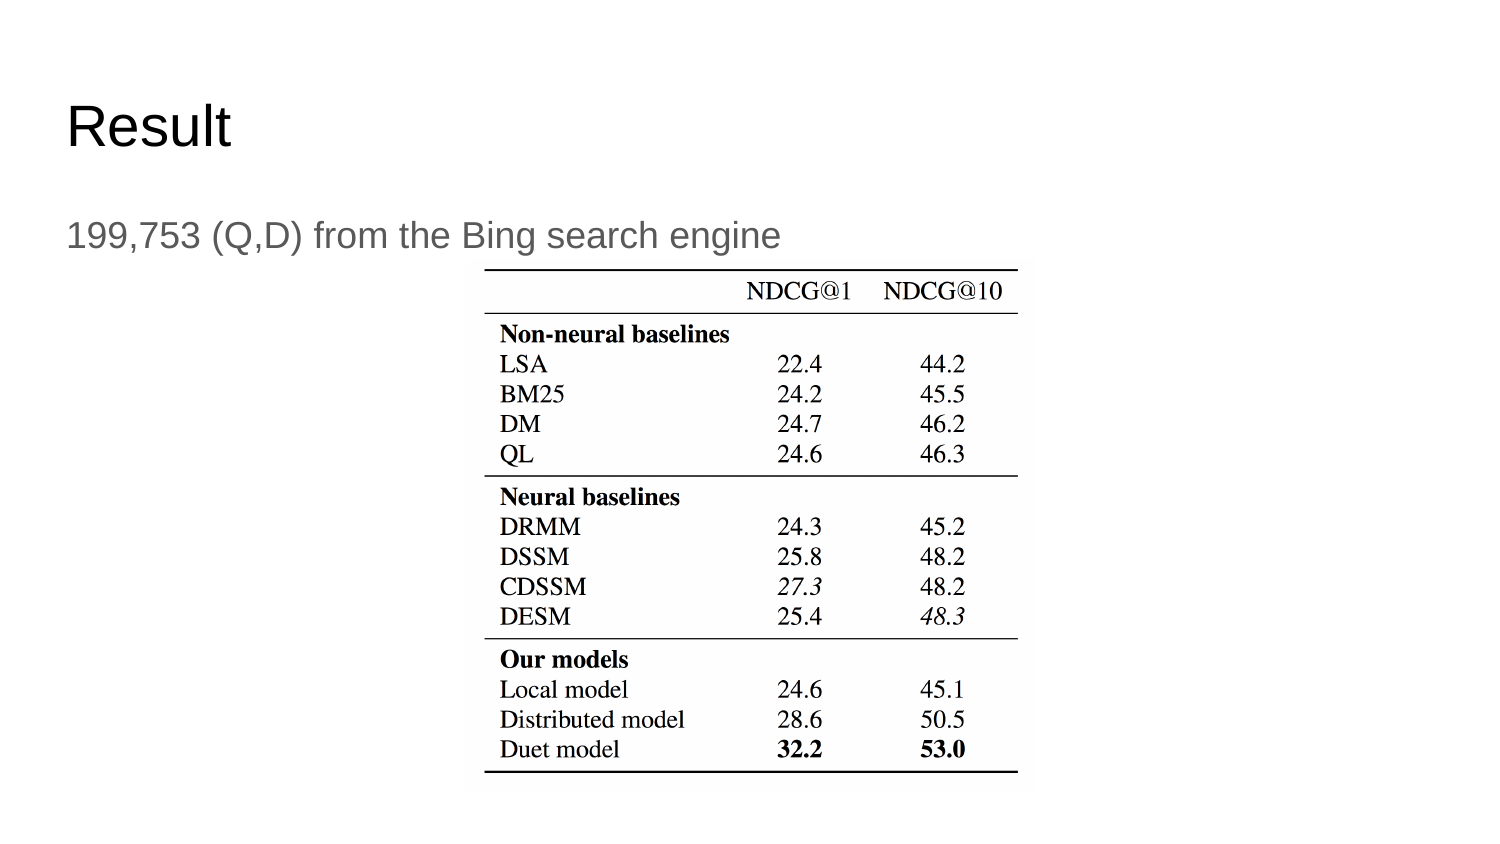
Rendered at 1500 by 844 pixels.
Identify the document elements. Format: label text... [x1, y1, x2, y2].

picture [465, 258, 1035, 792]
list 199,753 (Q,D) from the Bing search engine [51, 189, 1449, 293]
title Result [51, 72, 1449, 167]
